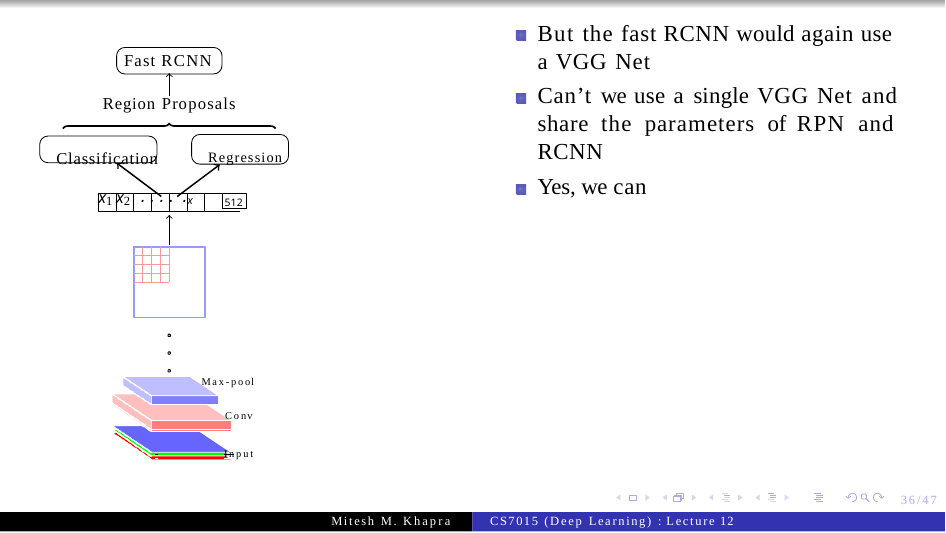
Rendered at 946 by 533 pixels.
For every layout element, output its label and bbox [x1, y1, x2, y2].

text_box [898, 493, 941, 508]
text_box [515, 184, 527, 195]
text_box [111, 368, 255, 461]
text_box [515, 93, 527, 104]
title [535, 16, 908, 79]
text_box [515, 30, 527, 41]
text_box [535, 79, 908, 199]
text_box [0, 0, 945, 8]
text_box [38, 47, 290, 319]
text_box [0, 511, 946, 532]
